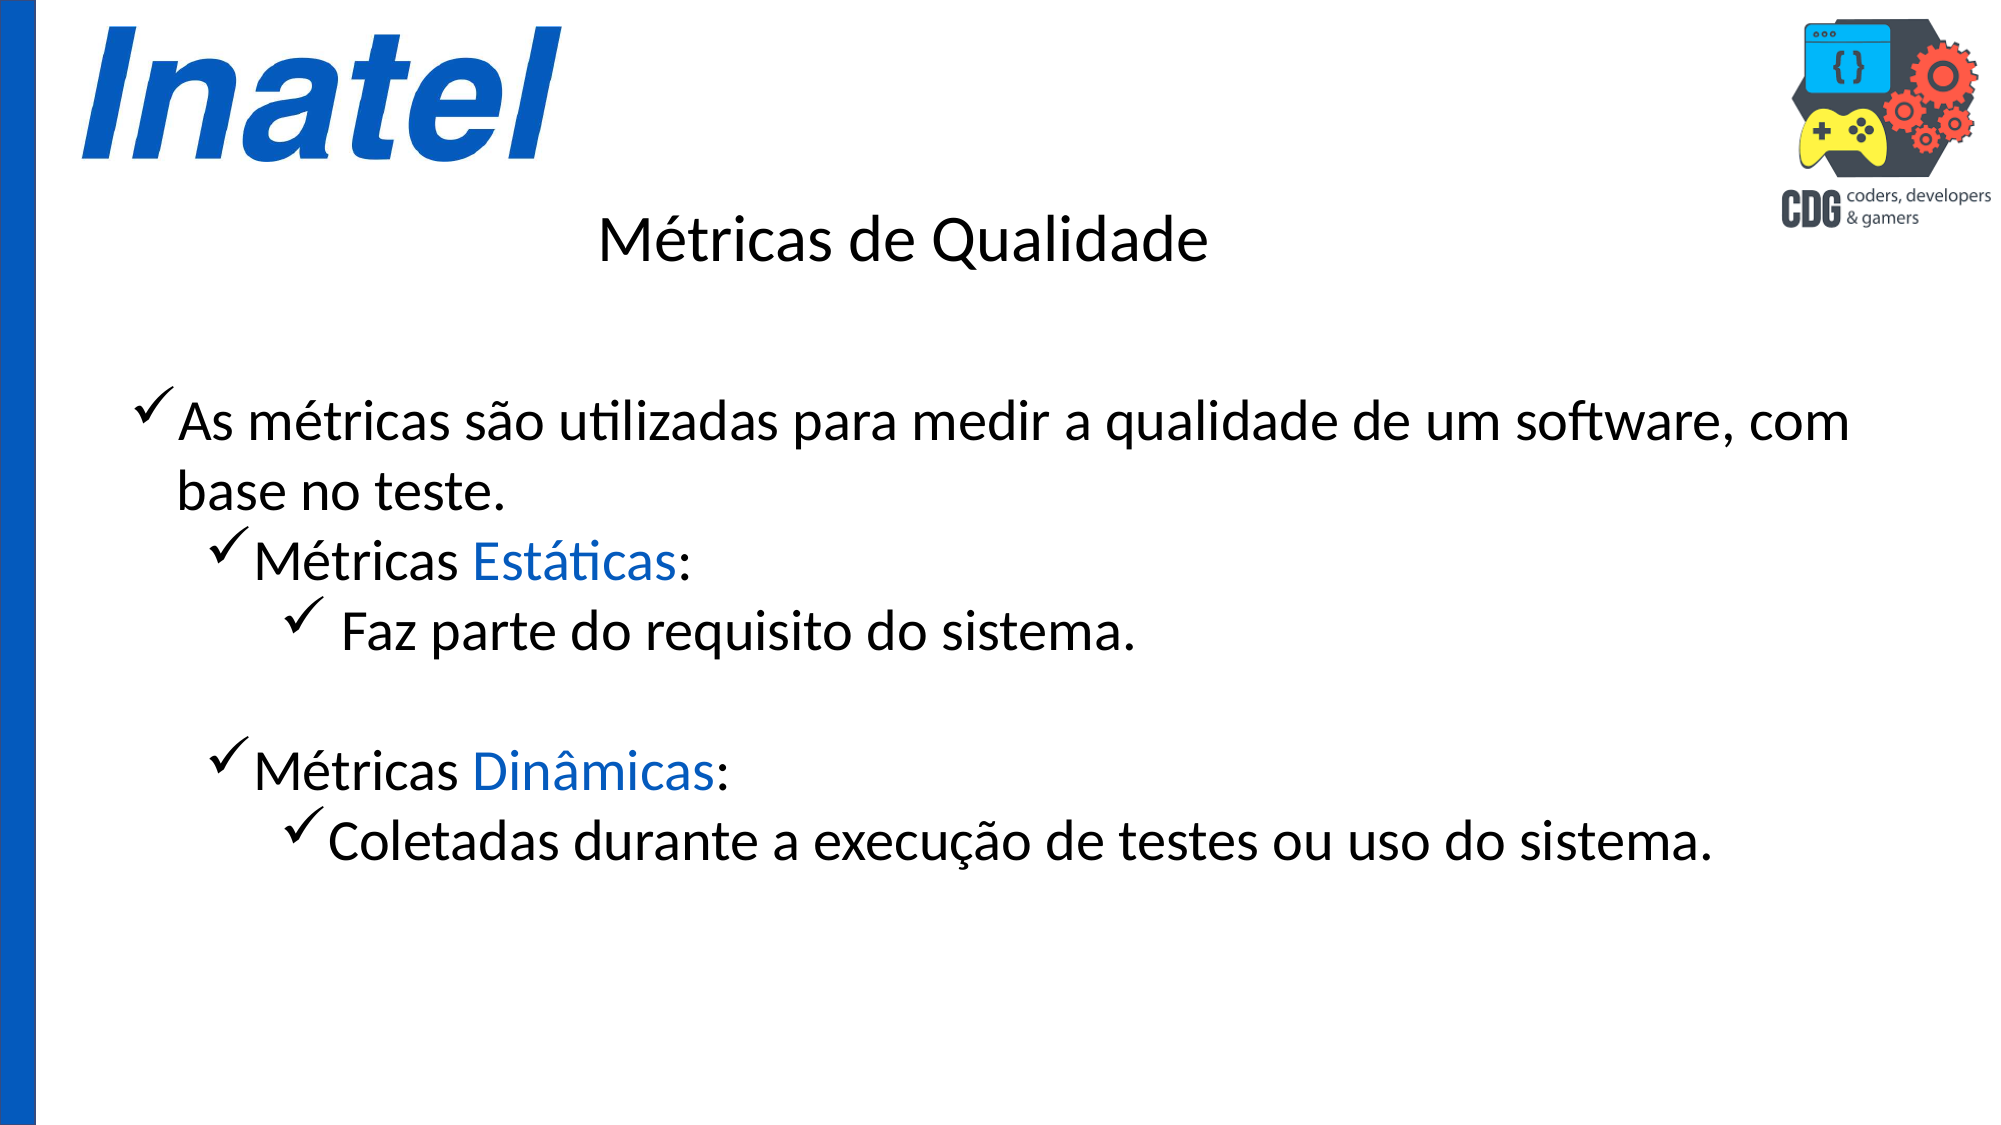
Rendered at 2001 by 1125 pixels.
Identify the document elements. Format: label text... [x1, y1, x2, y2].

picture [1771, 10, 2000, 240]
text_box As métricas são utilizadas para medir a qualidade de um software, com base no teste. Métricas Estáticas: Faz parte do requisito do sistema. Métricas Dinâmicas: Coletadas durante a execução de testes ou uso do sistema. [115, 375, 1892, 1105]
picture [81, 26, 562, 162]
text_box Métricas de Qualidade [75, 187, 1732, 327]
text_box [0, 0, 36, 1125]
